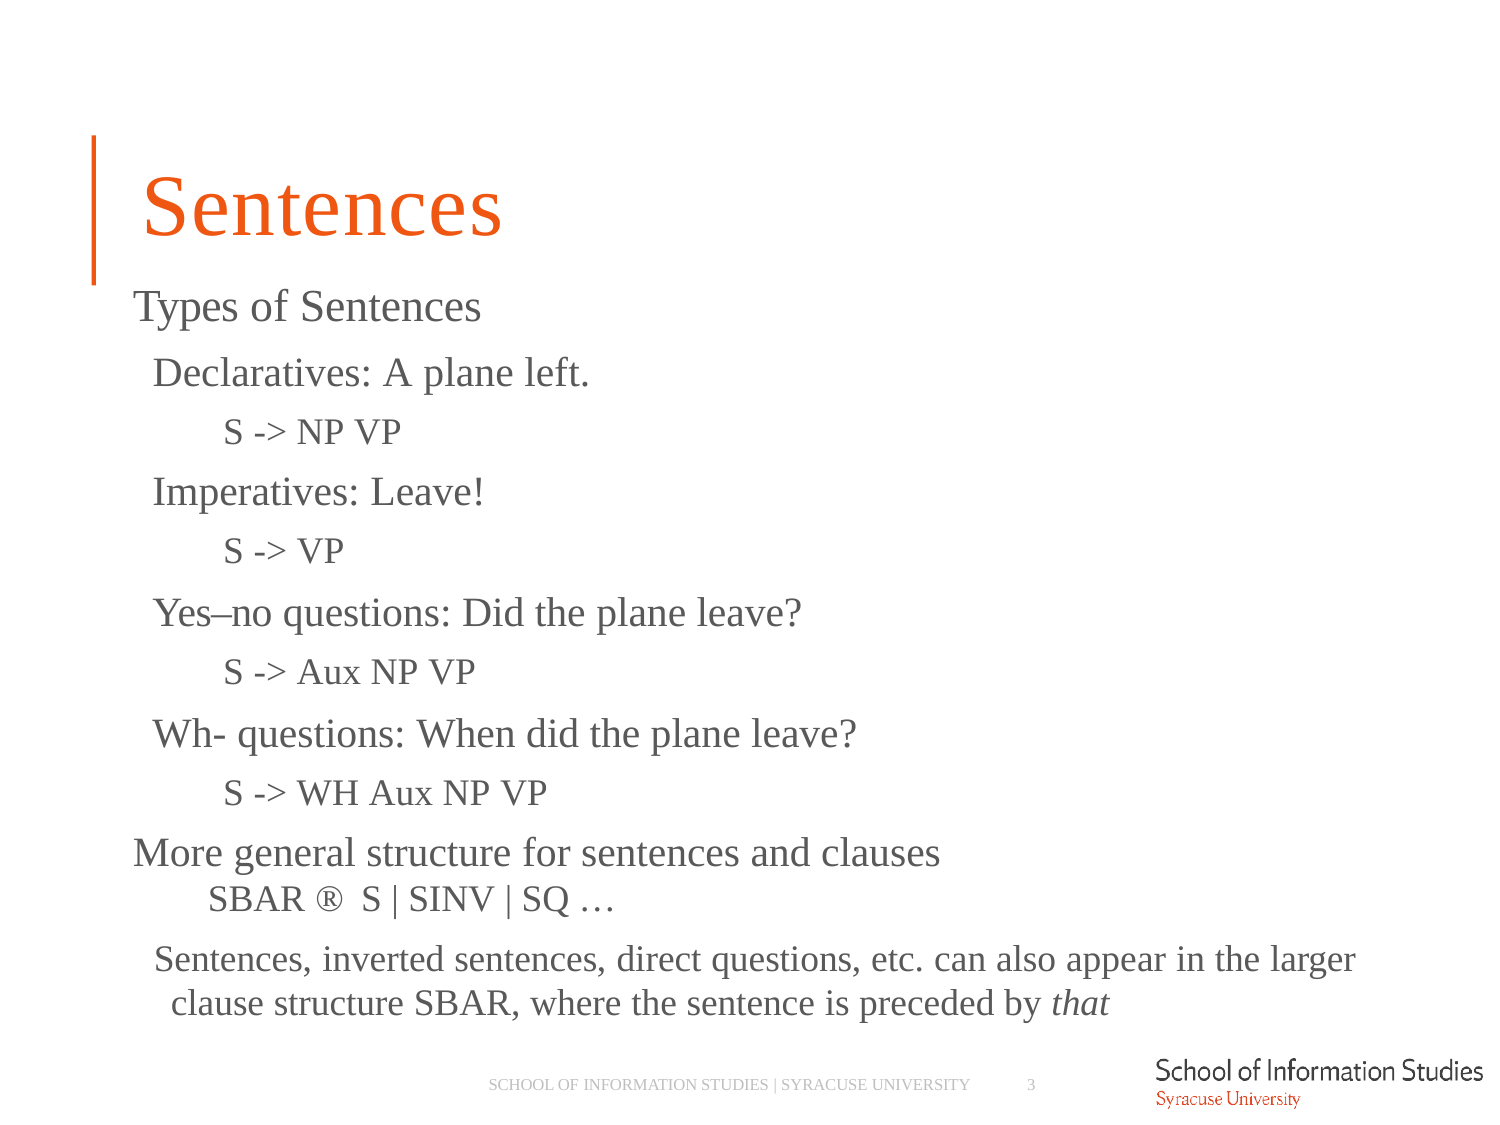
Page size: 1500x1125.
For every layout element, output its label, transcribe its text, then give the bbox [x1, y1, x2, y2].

footer SCHOOL OF INFORMATION STUDIES | SYRACUSE UNIVERSITY [486, 1073, 979, 1125]
text_box Types of Sentences ­ Declaratives: A plane left. S -> NP VP ­ Imperatives: Leave! S -> VP ­ Yes–no questions: Did the plane leave? S -> Aux NP VP ­ Wh- questions: When did the plane leave? S -> WH Aux NP VP More general structure for sentences and clauses SBAR  S | SINV | SQ … ­ Sentences, inverted sentences, direct questions, etc. can also appear in the larger clause structure SBAR, where the sentence is preceded by that [130, 258, 1366, 1023]
picture [1156, 1058, 1483, 1109]
slide_number 3 [1020, 1064, 1042, 1125]
title Sentences [138, 146, 510, 258]
